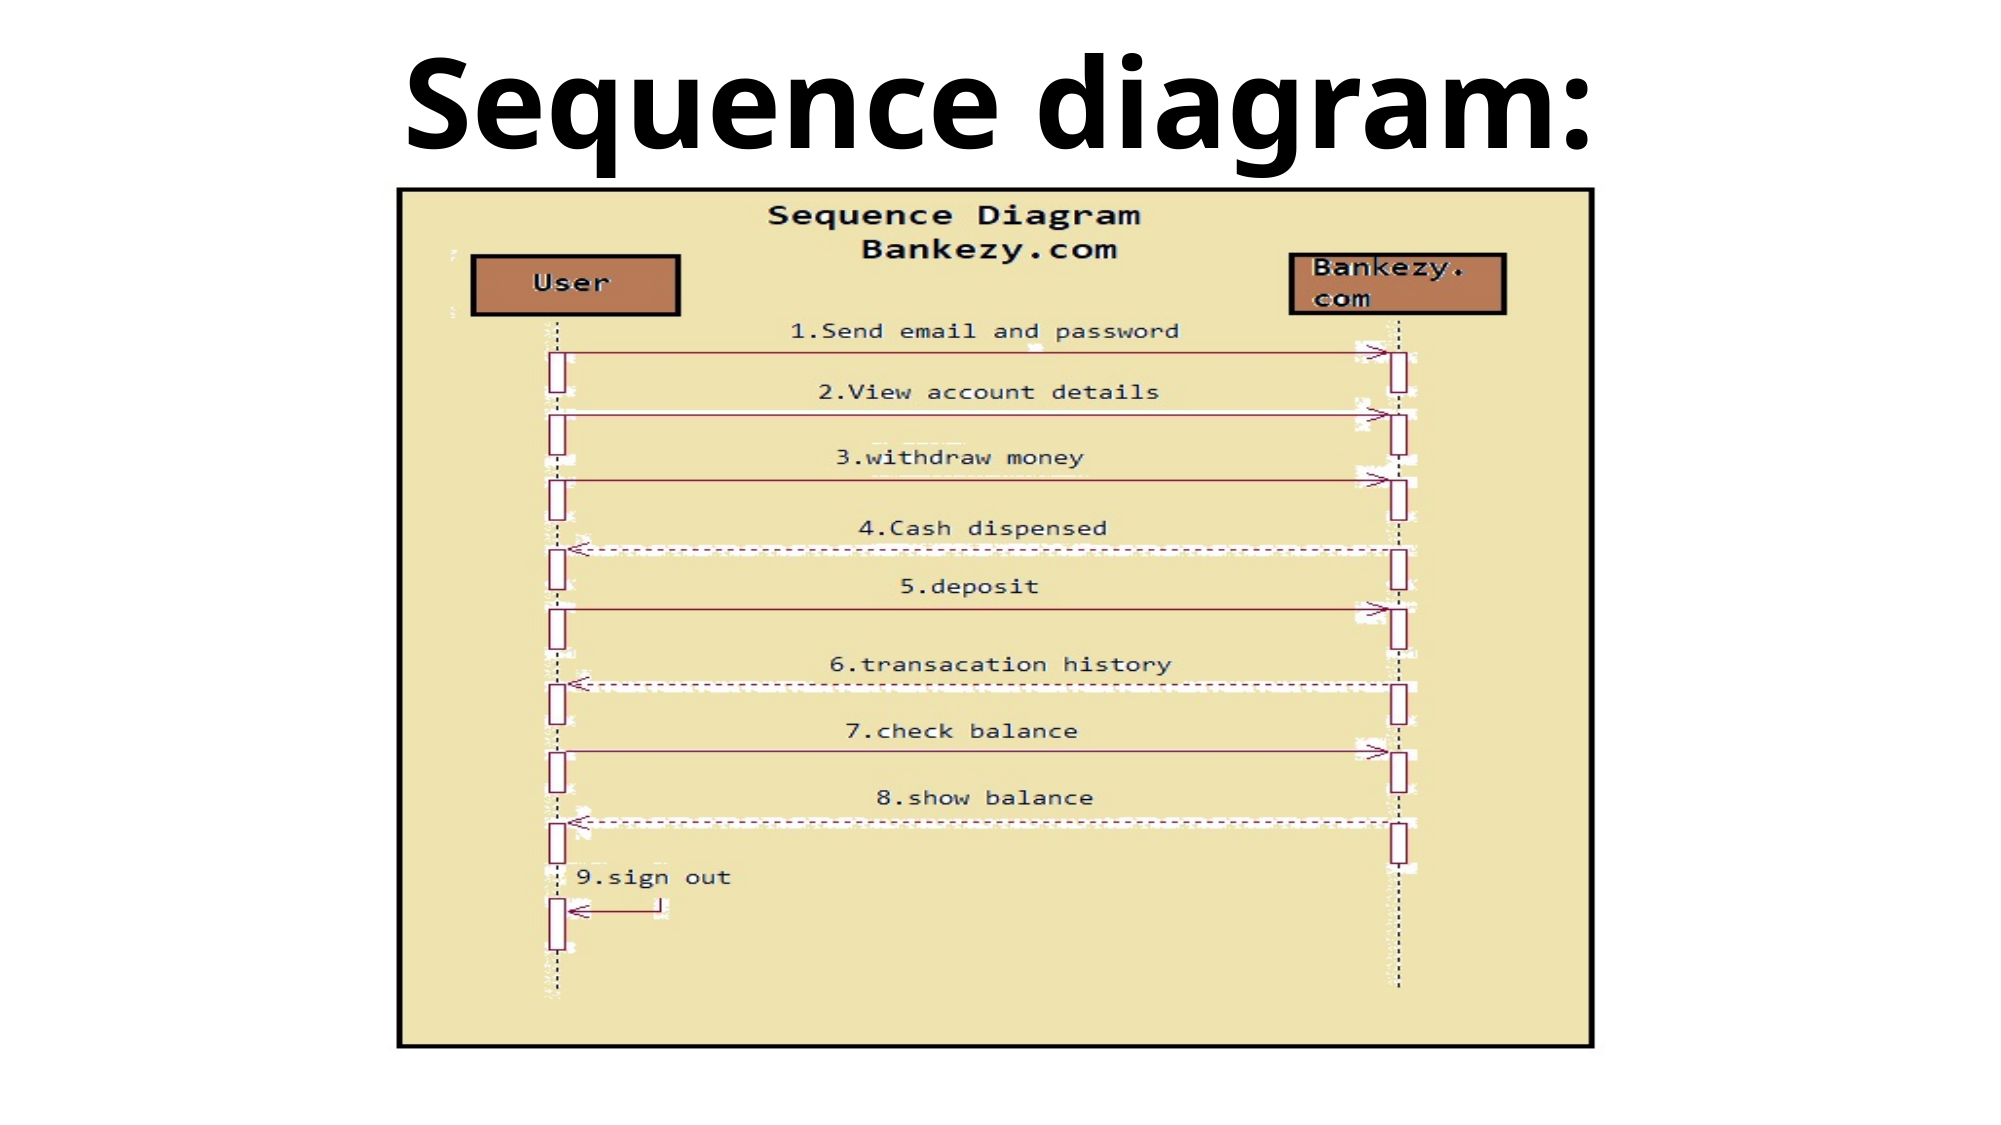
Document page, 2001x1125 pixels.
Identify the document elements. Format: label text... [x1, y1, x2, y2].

picture [249, 182, 1750, 1125]
title Sequence diagram: [249, 17, 1750, 182]
